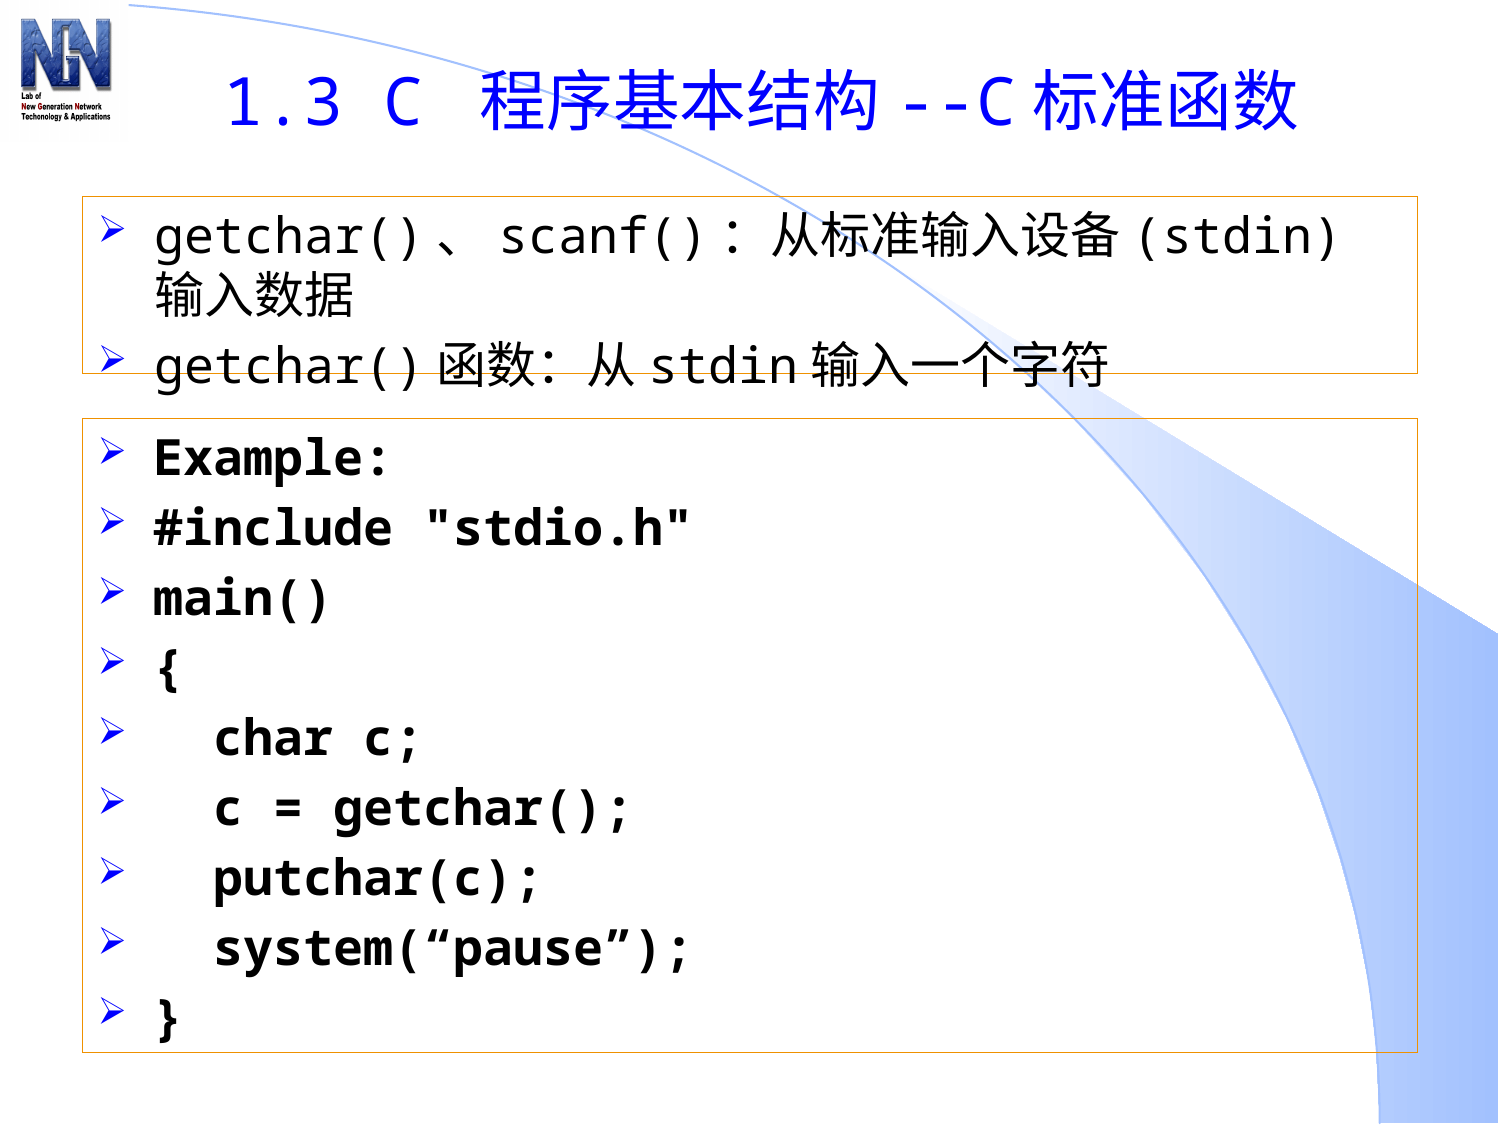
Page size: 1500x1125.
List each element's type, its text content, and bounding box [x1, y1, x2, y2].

title 1.3 C 程序基本结构--C标准函数 [123, 42, 1399, 156]
text_box Example: #include "stdio.h" main() { char c; c = getchar(); putchar(c); system(“pause”); } [82, 418, 1418, 1053]
list getchar()、scanf()：从标准输入设备(stdin)输入数据 getchar()函数：从stdin输入一个字符 [82, 196, 1418, 374]
